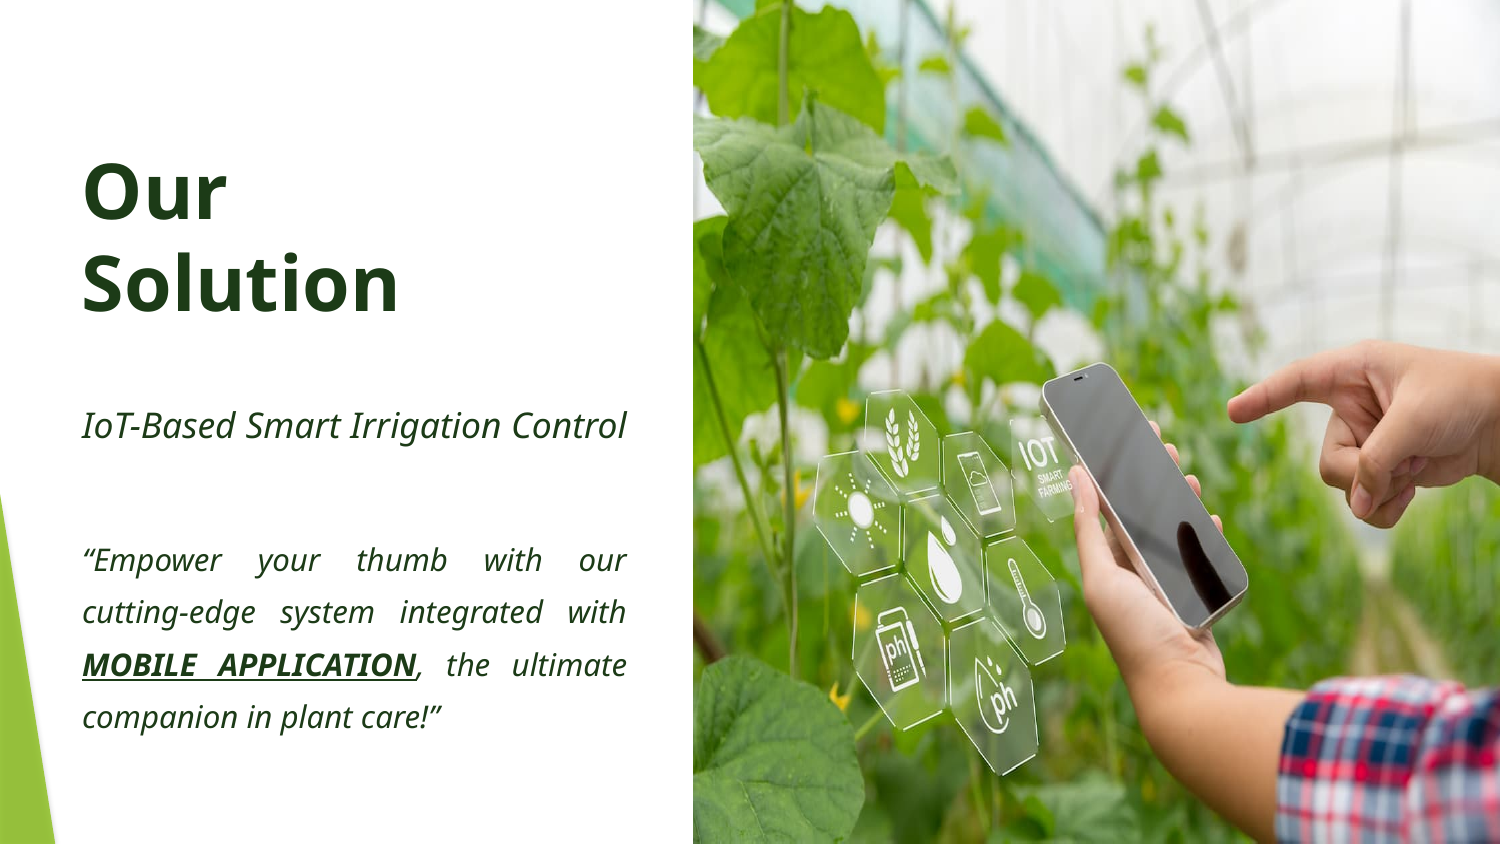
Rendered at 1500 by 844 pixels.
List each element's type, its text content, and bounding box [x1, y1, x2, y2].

picture [692, 0, 1500, 844]
text_box IoT-Based Smart Irrigation Control [82, 386, 628, 446]
text_box Our Solution [81, 142, 520, 328]
text_box “Empower your thumb with our cutting-edge system integrated with MOBILE APPLICATION, the ultimate companion in plant care!” [82, 525, 628, 735]
